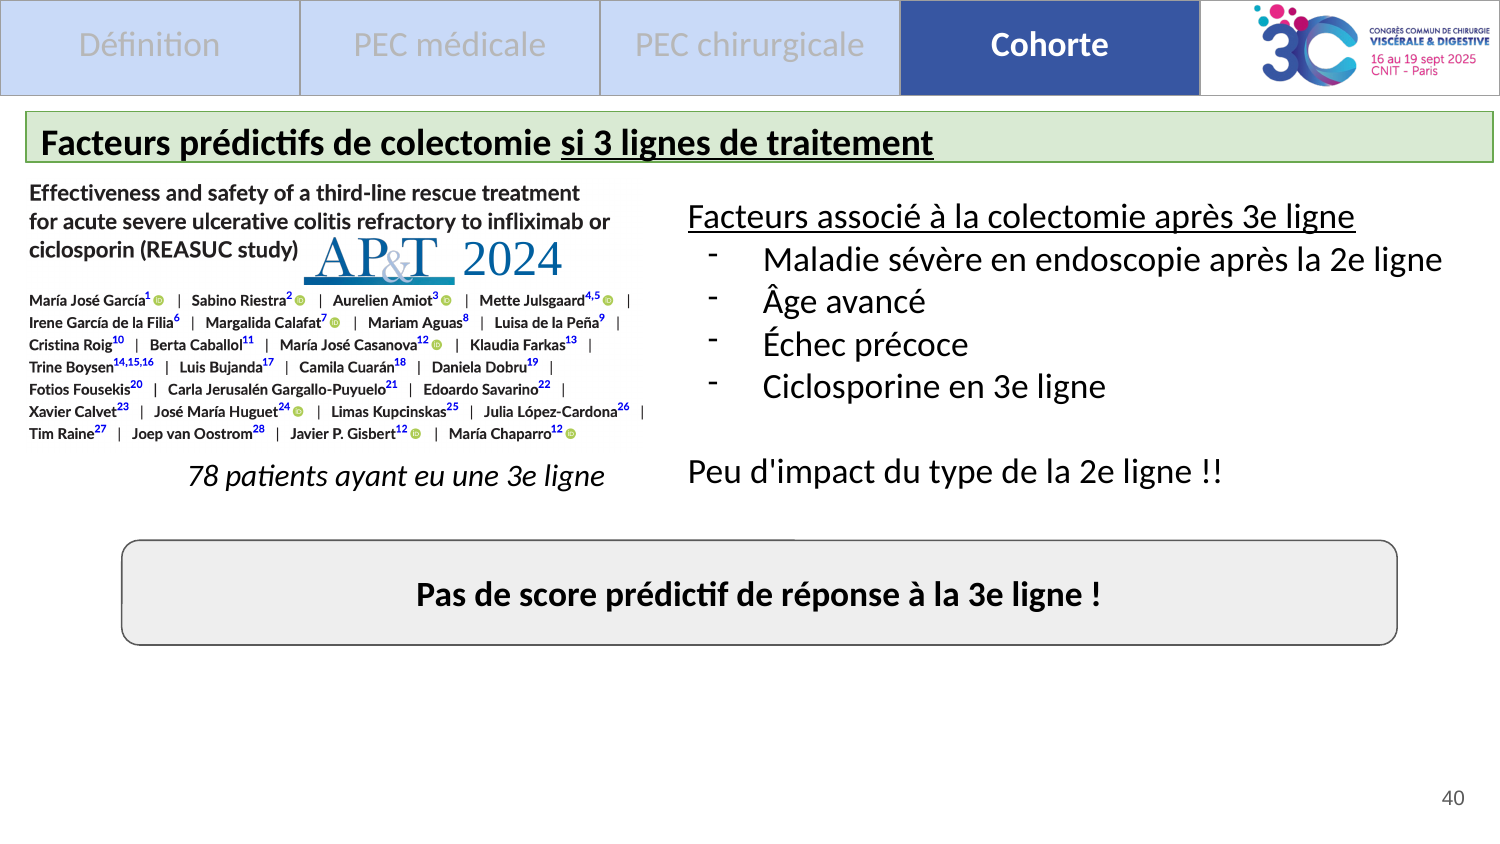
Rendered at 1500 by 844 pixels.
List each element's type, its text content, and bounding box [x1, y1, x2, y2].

slide_number 40 [1389, 764, 1480, 830]
text_box Facteurs associé à la colectomie après 3e ligne Maladie sévère en endoscopie après la 2e ligne Âge avancé Échec précoce Ciclosporine en 3e ligne Peu d'impact du type de la 2e ligne !! [672, 178, 1500, 506]
text_box Pas de score prédictif de réponse à la 3e ligne ! [121, 540, 1398, 646]
text_box 78 patients ayant eu une 3e ligne [171, 440, 1175, 508]
text_box [56, 461, 1060, 521]
table_header [1201, 1, 1244, 95]
table_header Définition [1, 1, 299, 95]
table_header PEC chirurgicale [601, 1, 899, 95]
picture [25, 177, 643, 453]
table_header PEC médicale [301, 1, 599, 95]
text_box Facteurs prédictifs de colectomie si 3 lignes de traitement [25, 111, 1493, 162]
text_box 2024 [647, 210, 1450, 301]
table_header Cohorte [901, 1, 1199, 95]
picture [1247, 0, 1500, 98]
